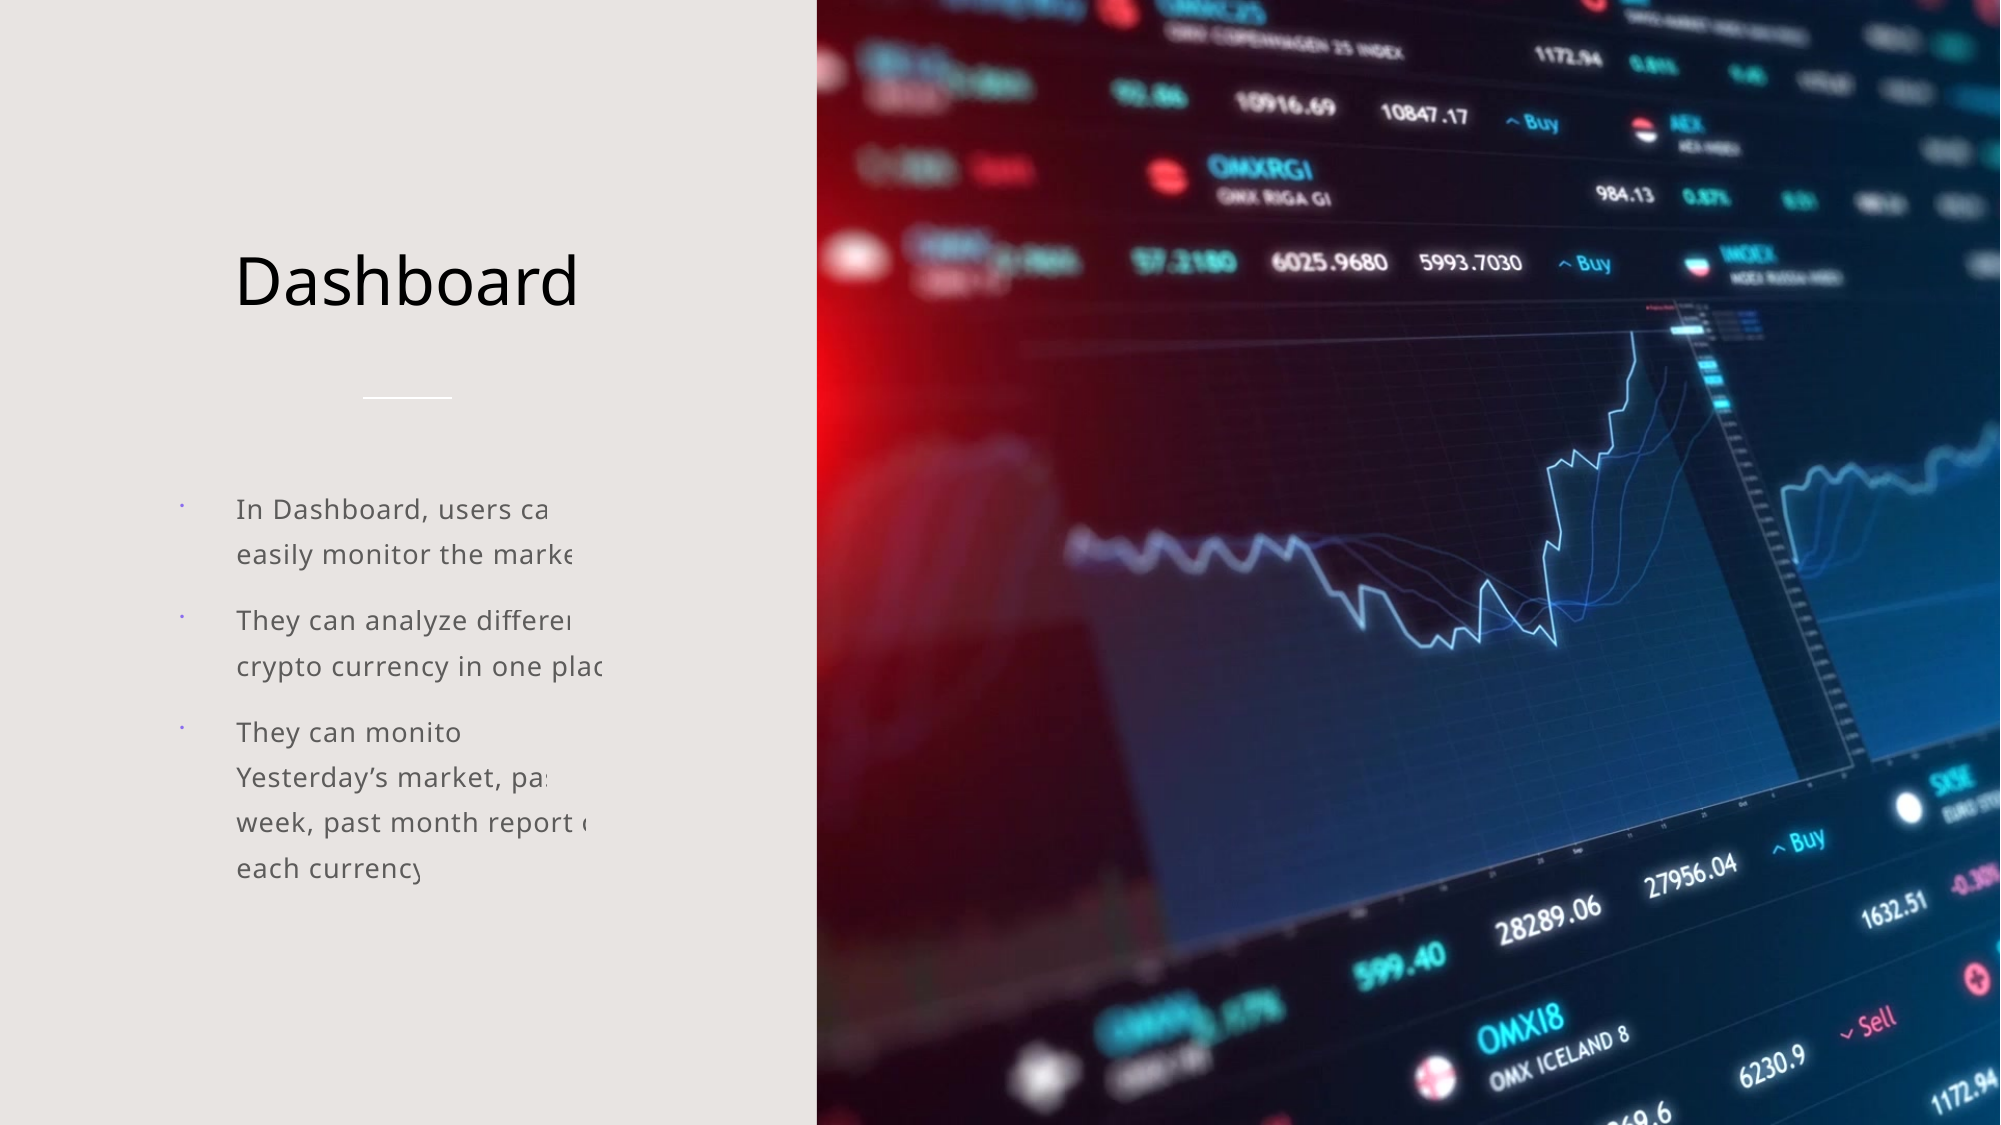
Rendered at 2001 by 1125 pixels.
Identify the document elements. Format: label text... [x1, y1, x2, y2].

picture [816, 0, 2000, 1125]
list In Dashboard, users can easily monitor the market. They can analyze different crypto currency in one place. They can monitor Yesterday’s market, past week, past month report of each currency. [162, 471, 650, 948]
title Dashboard [88, 87, 728, 327]
text_box [0, 0, 816, 1125]
